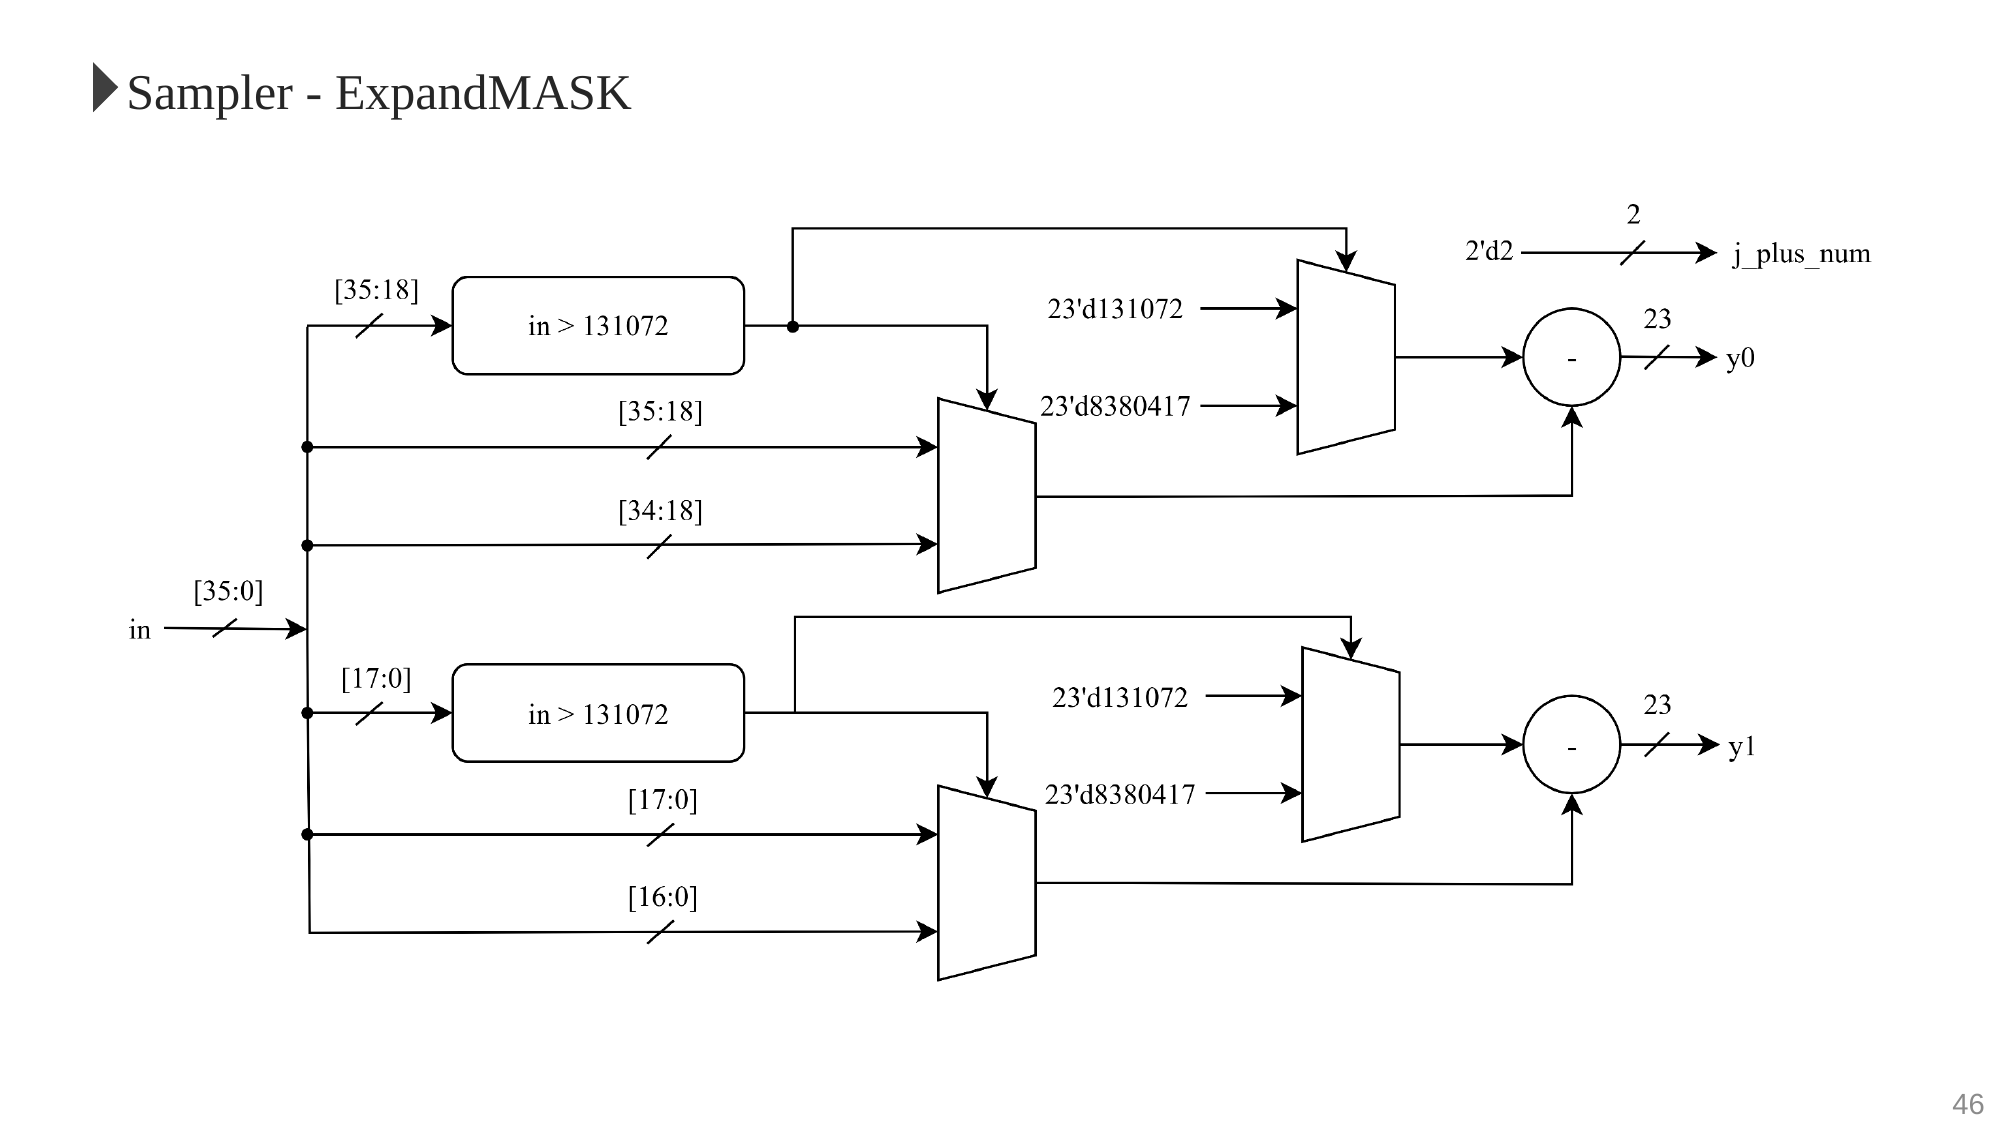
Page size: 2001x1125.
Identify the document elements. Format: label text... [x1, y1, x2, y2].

picture [114, 202, 1886, 1001]
slide_number 46 [1550, 1072, 2000, 1125]
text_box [93, 52, 650, 129]
